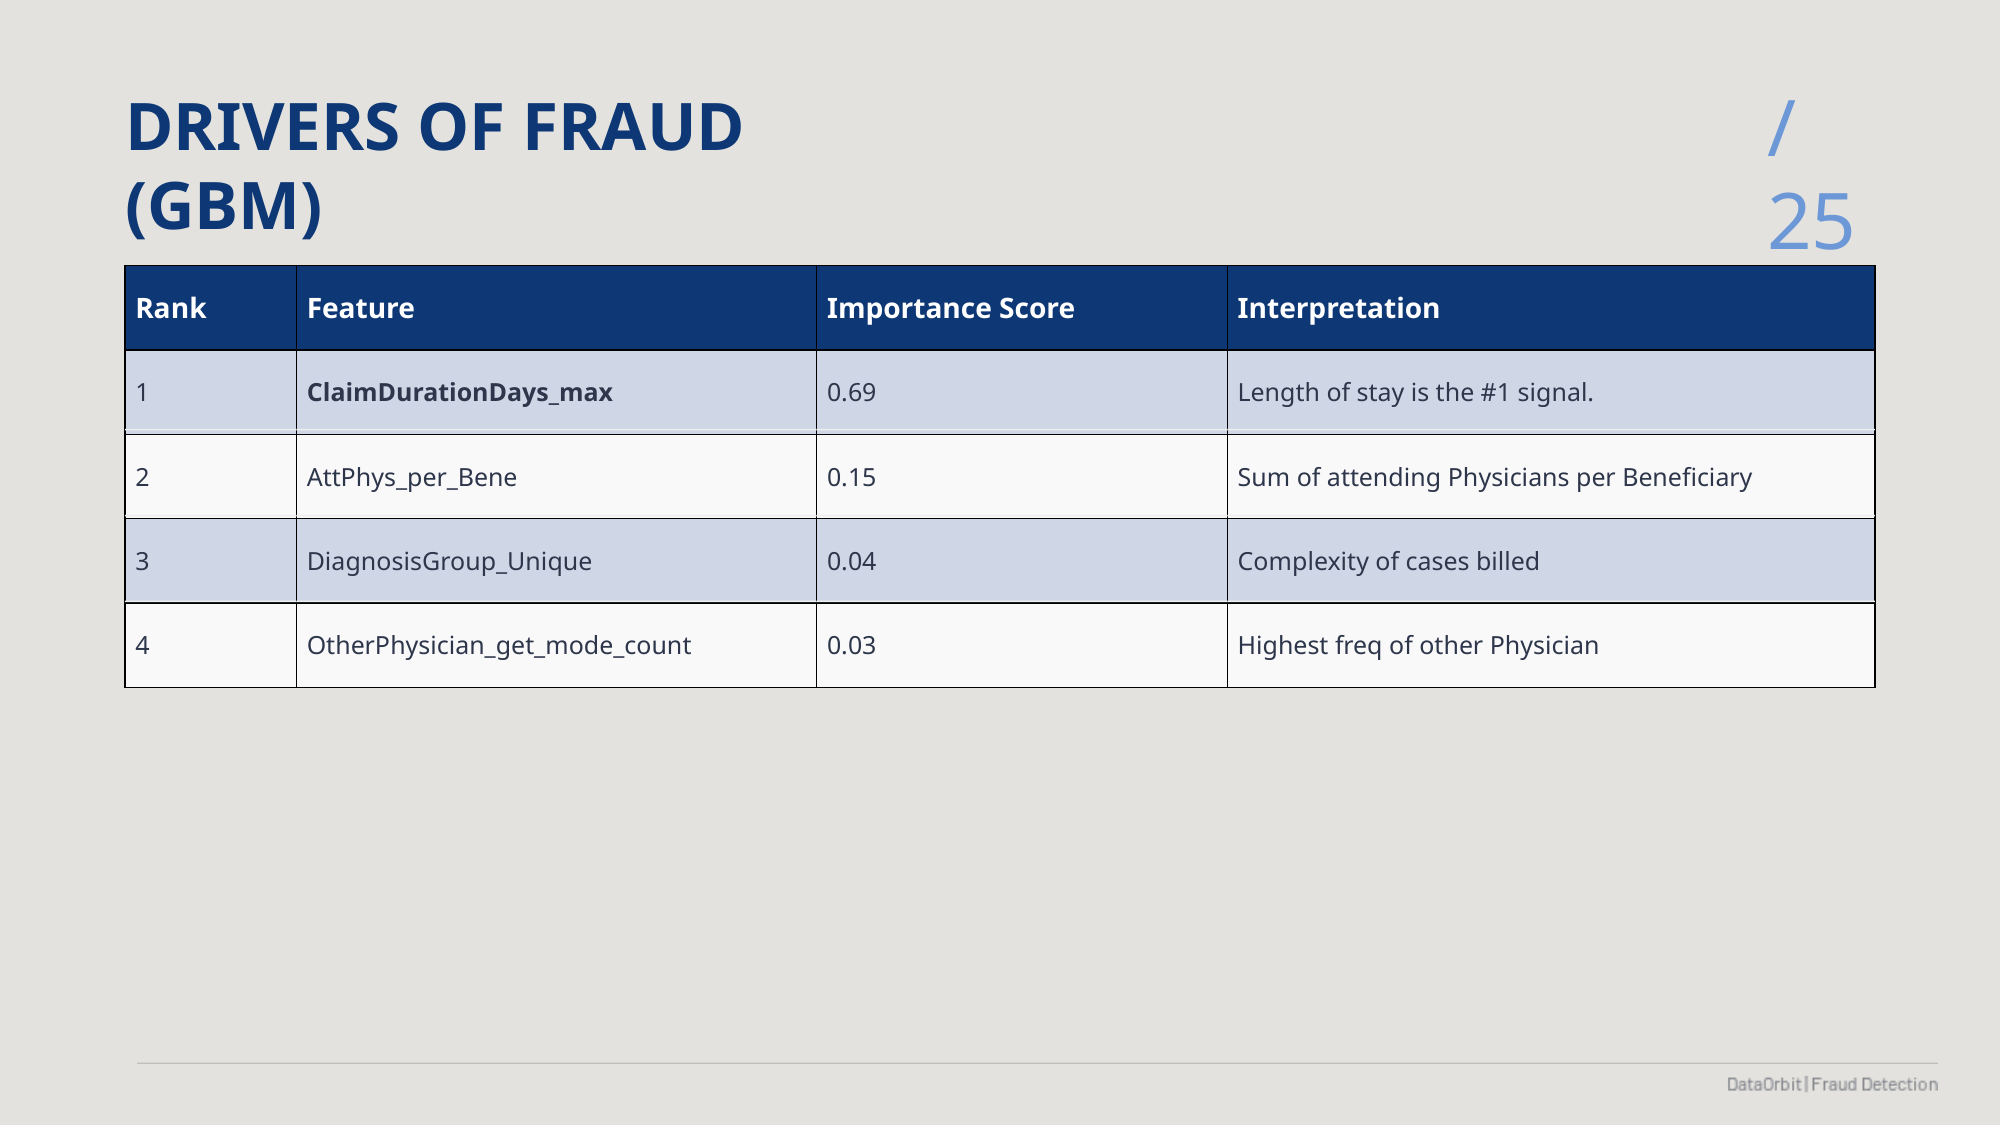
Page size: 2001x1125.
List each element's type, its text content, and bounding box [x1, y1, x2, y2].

table_cell ClaimDurationDays_max [297, 351, 816, 428]
table_cell AttPhys_per_Bene [297, 435, 816, 514]
table_header Importance Score [817, 266, 1227, 349]
table_header Interpretation [1228, 266, 1874, 349]
table_cell DiagnosisGroup_Unique [297, 519, 816, 600]
table_header Rank [126, 266, 296, 349]
table_cell 1 [126, 351, 296, 428]
table_cell 3 [126, 519, 296, 600]
table_cell 0.03 [817, 604, 1227, 687]
text_box /25 [1767, 78, 1875, 266]
table_cell OtherPhysician_get_mode_count [297, 604, 816, 687]
picture [137, 1062, 1938, 1094]
table_cell Length of stay is the #1 signal. [1228, 351, 1874, 428]
table_cell Sum of attending Physicians per Beneficiary [1228, 435, 1874, 514]
table_cell Highest freq of other Physician [1228, 604, 1874, 687]
table_cell Complexity of cases billed [1228, 519, 1874, 600]
table_cell 2 [126, 435, 296, 514]
text_box DRIVERS OF FRAUD (GBM) [124, 85, 862, 243]
table_cell 0.15 [817, 435, 1227, 514]
table_cell 4 [126, 604, 296, 687]
table_cell 0.04 [817, 519, 1227, 600]
table_cell 0.69 [817, 351, 1227, 428]
table_header Feature [297, 266, 816, 349]
